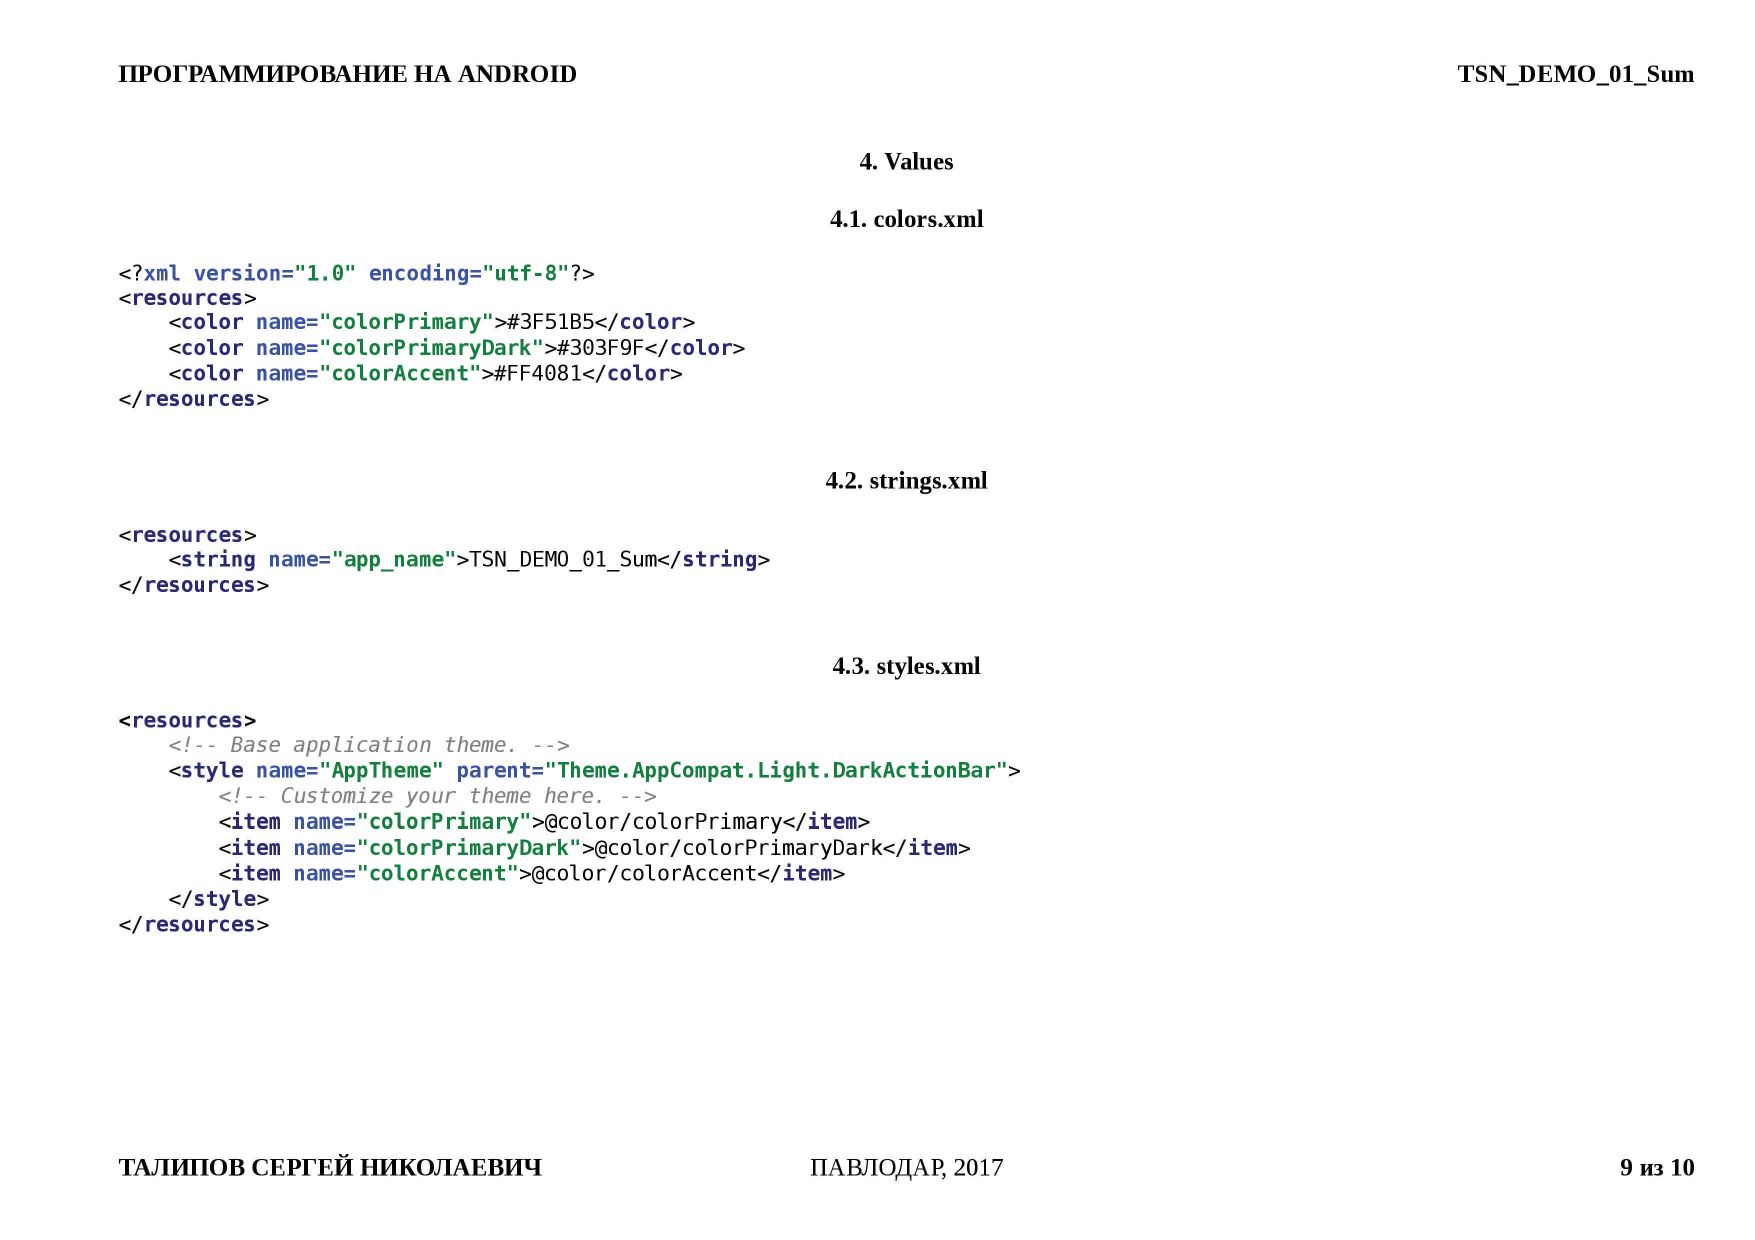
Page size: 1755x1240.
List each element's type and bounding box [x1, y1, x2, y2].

text_box [0, 0, 1754, 1240]
